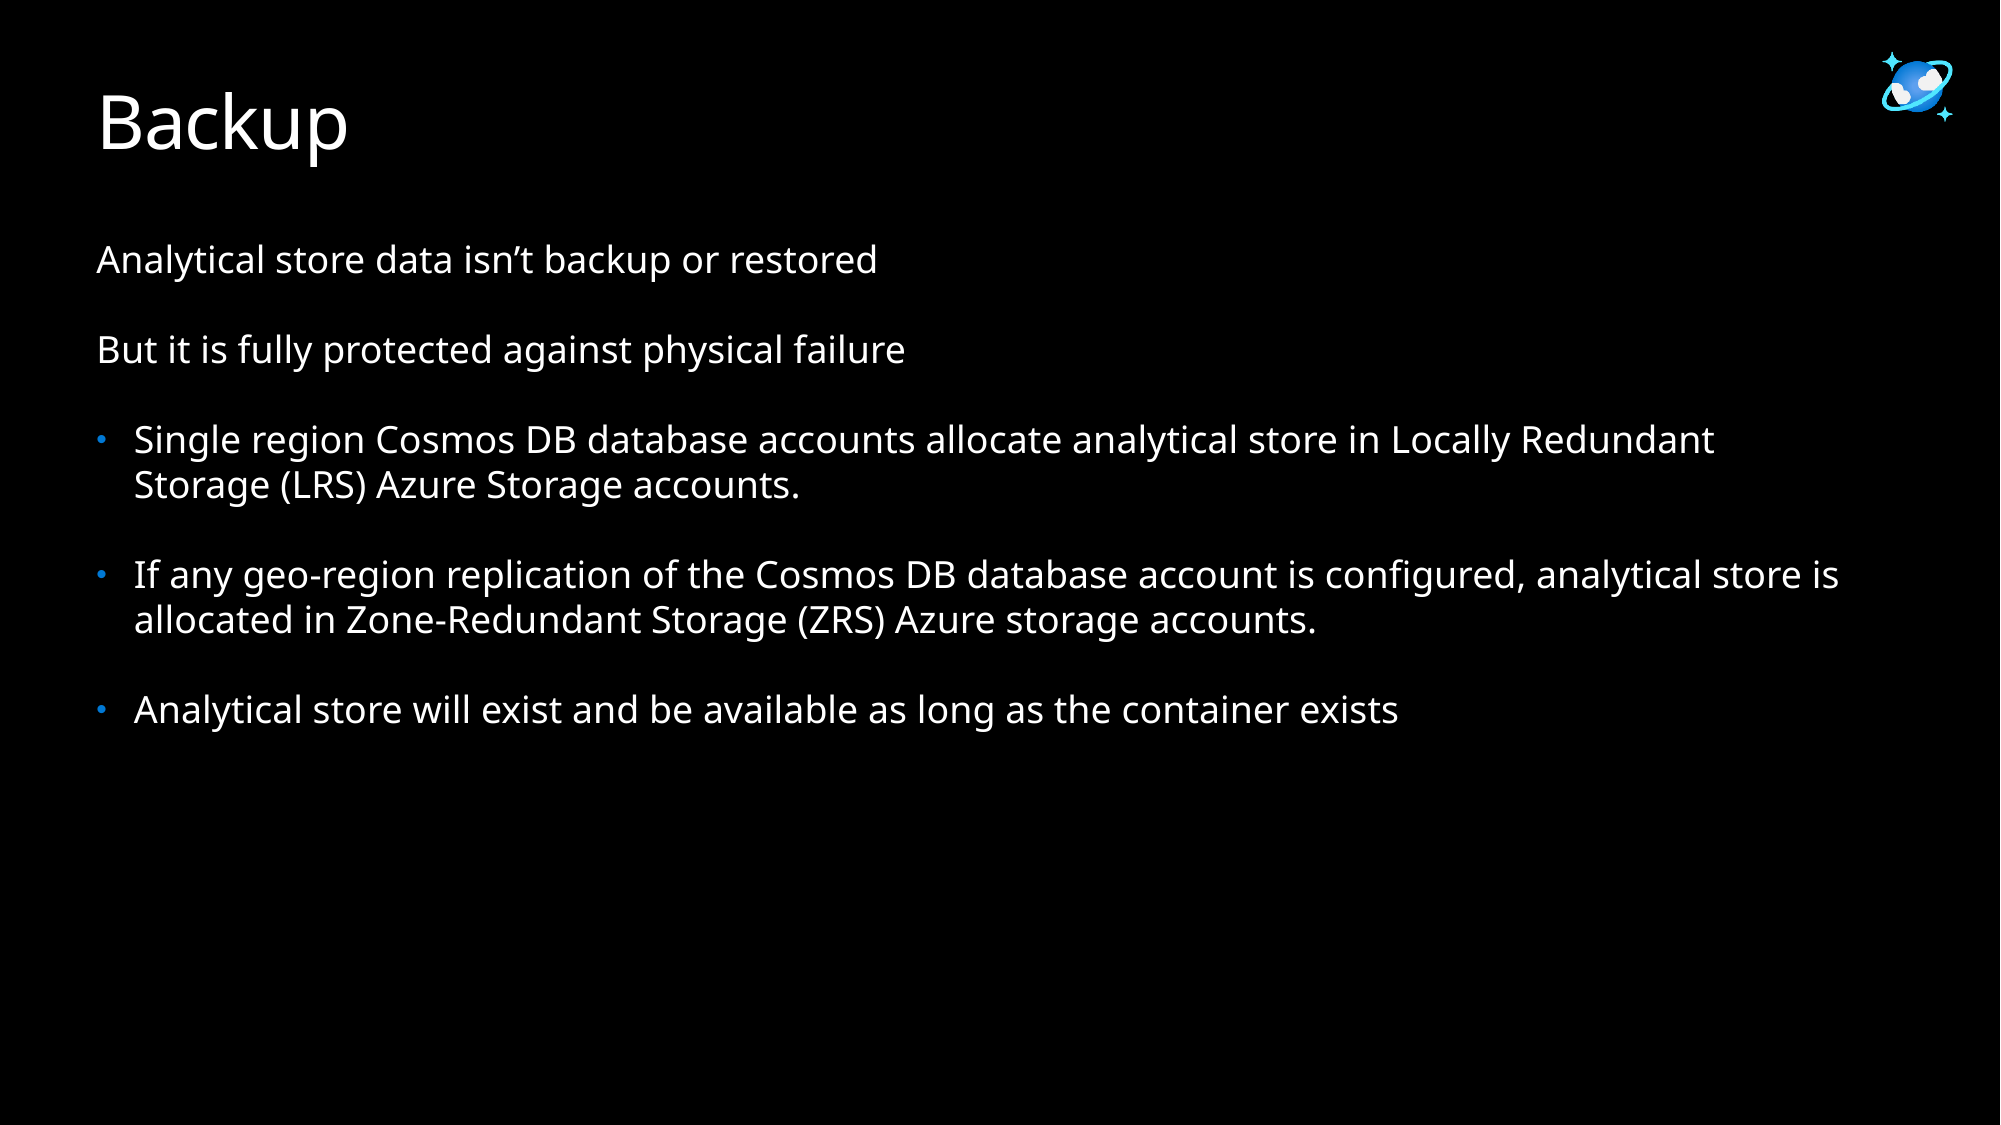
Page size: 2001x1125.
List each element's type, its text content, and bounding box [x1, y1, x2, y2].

title Backup [96, 75, 1904, 166]
text_box Analytical store data isn’t backup or restored But it is fully protected against physical failure Single region Cosmos DB database accounts allocate analytical store in Locally Redundant Storage (LRS) Azure Storage accounts. If any geo-region replication of the Cosmos DB database account is configured, analytical store is allocated in Zone-Redundant Storage (ZRS) Azure storage accounts. Analytical store will exist and be available as long as the container exists [96, 236, 1851, 864]
picture [1857, 48, 1977, 124]
